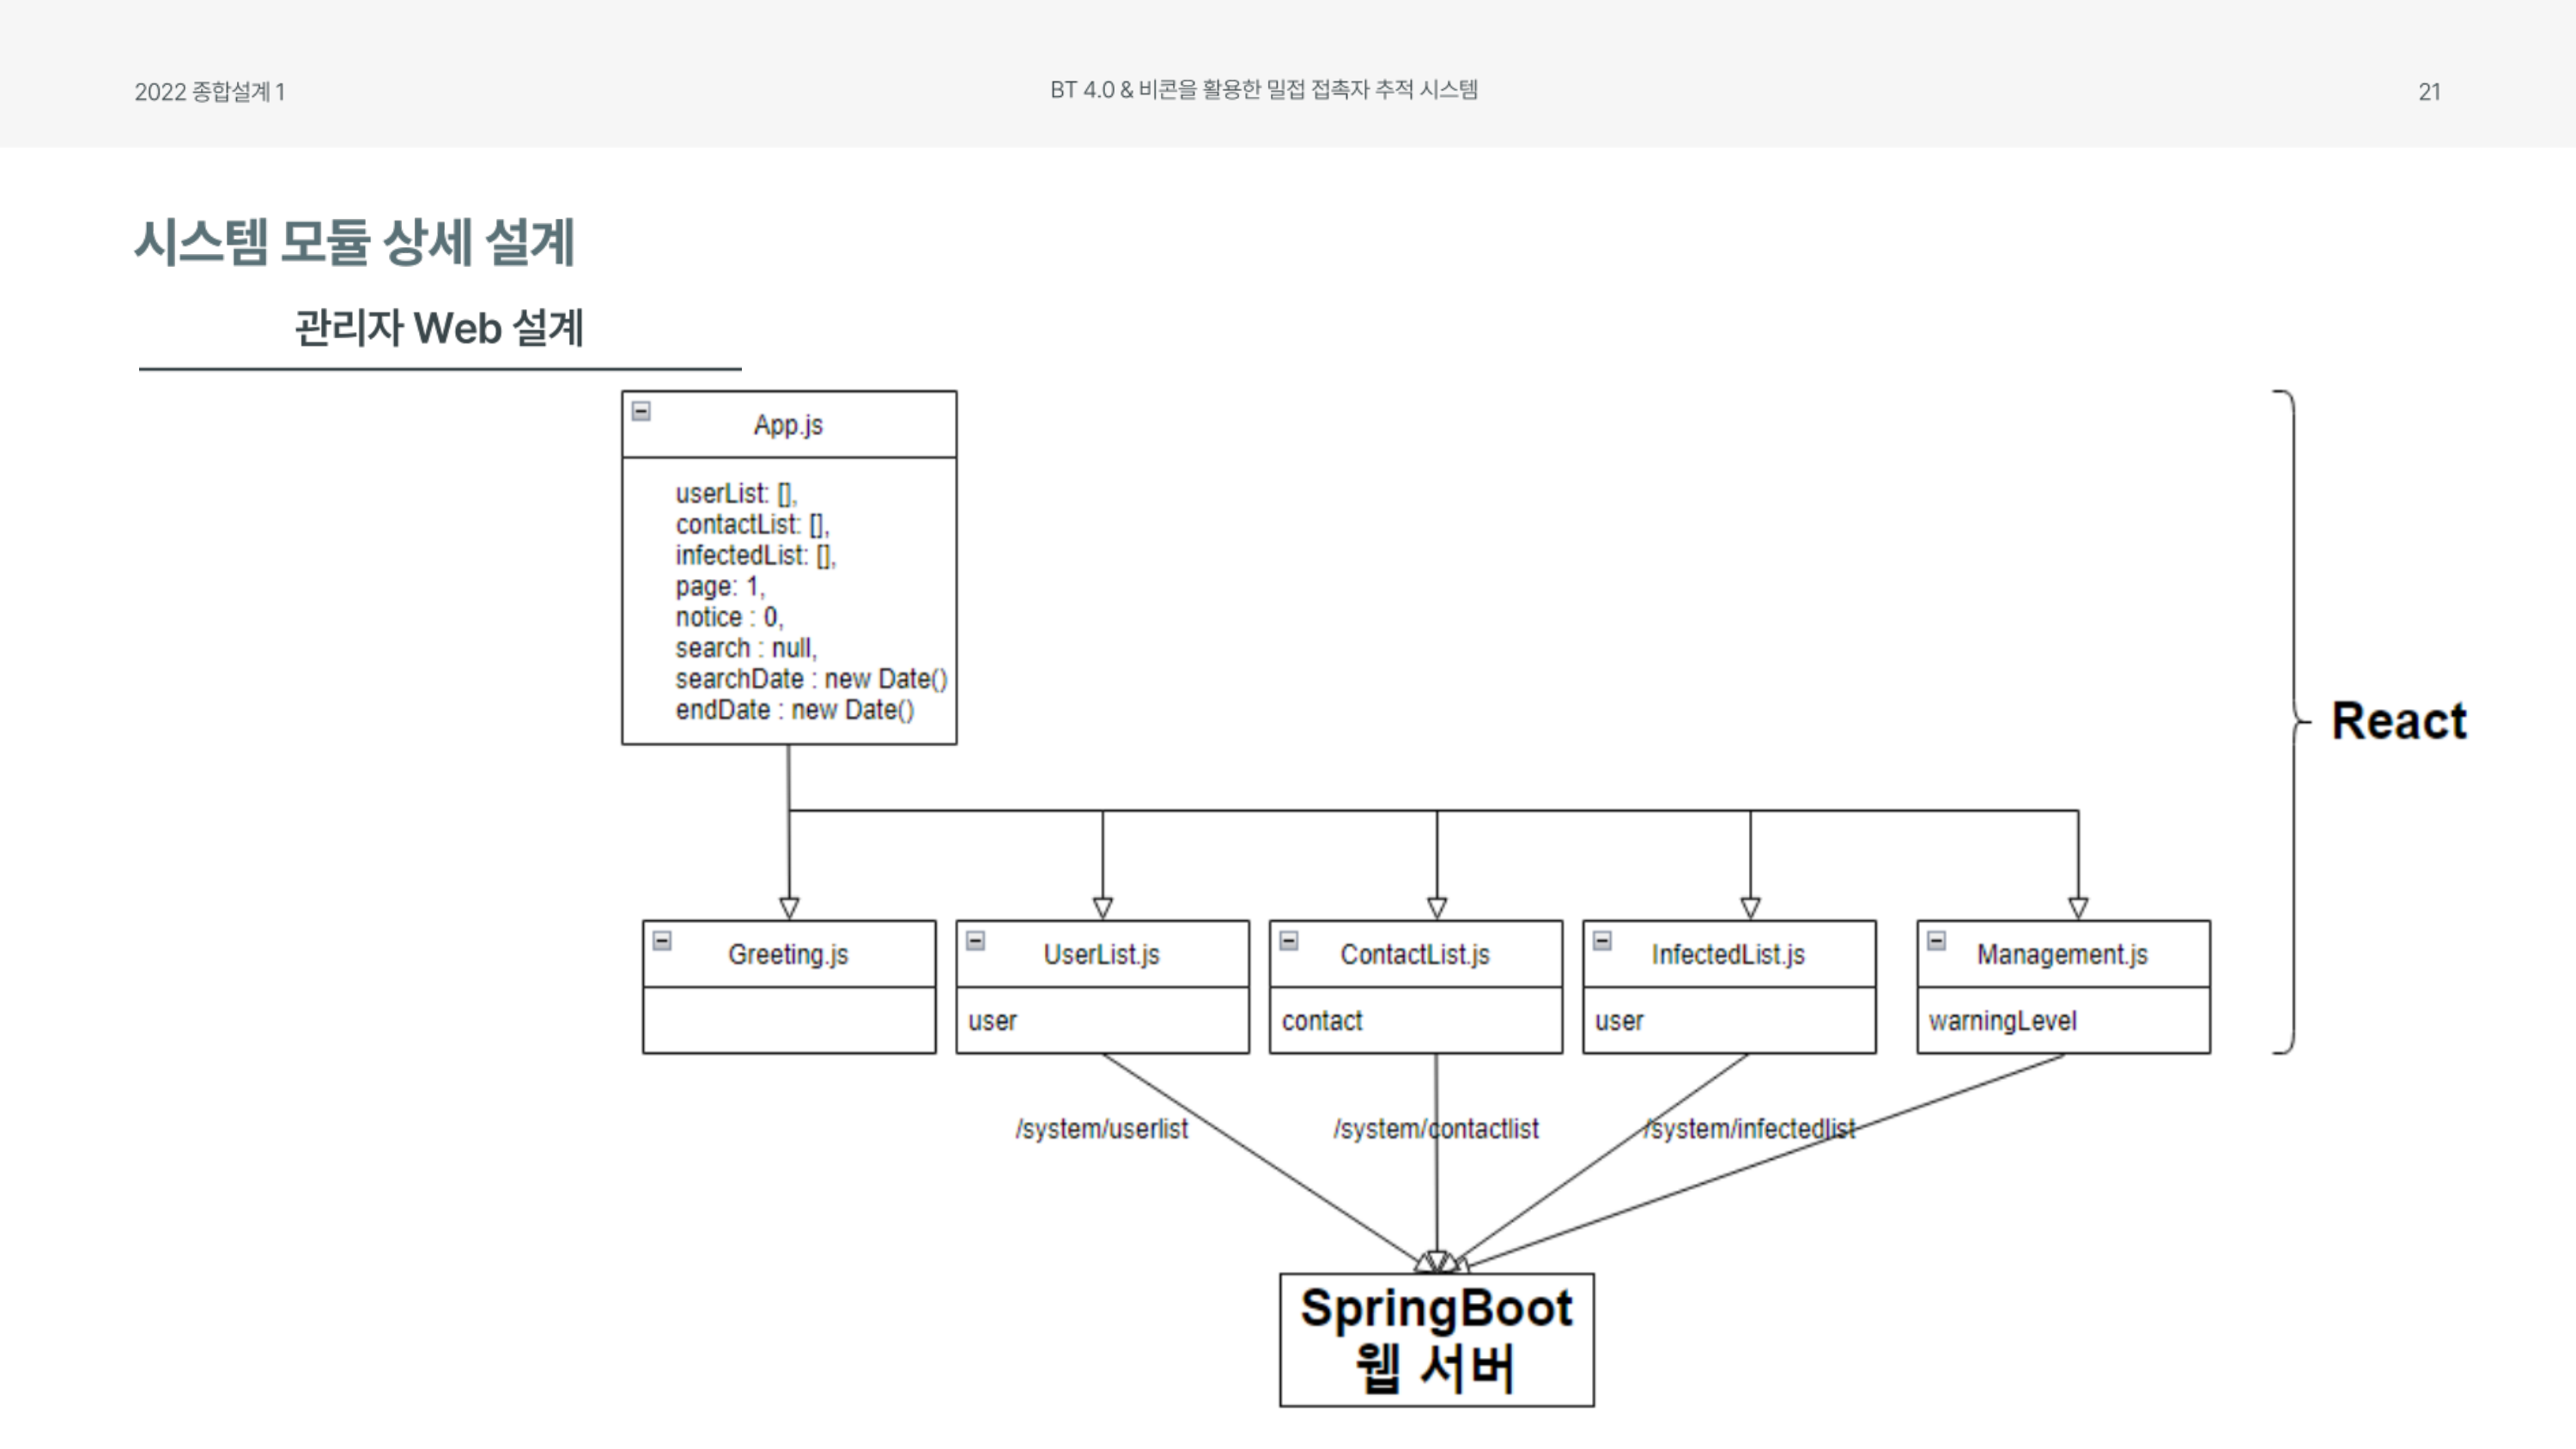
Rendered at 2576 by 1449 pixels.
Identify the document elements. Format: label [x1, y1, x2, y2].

text_box [0, 0, 2576, 148]
picture [2257, 71, 2450, 111]
picture [130, 71, 294, 112]
text_box [104, 297, 777, 377]
picture [98, 197, 602, 367]
text_box [602, 363, 2498, 1444]
picture [1018, 70, 1488, 111]
